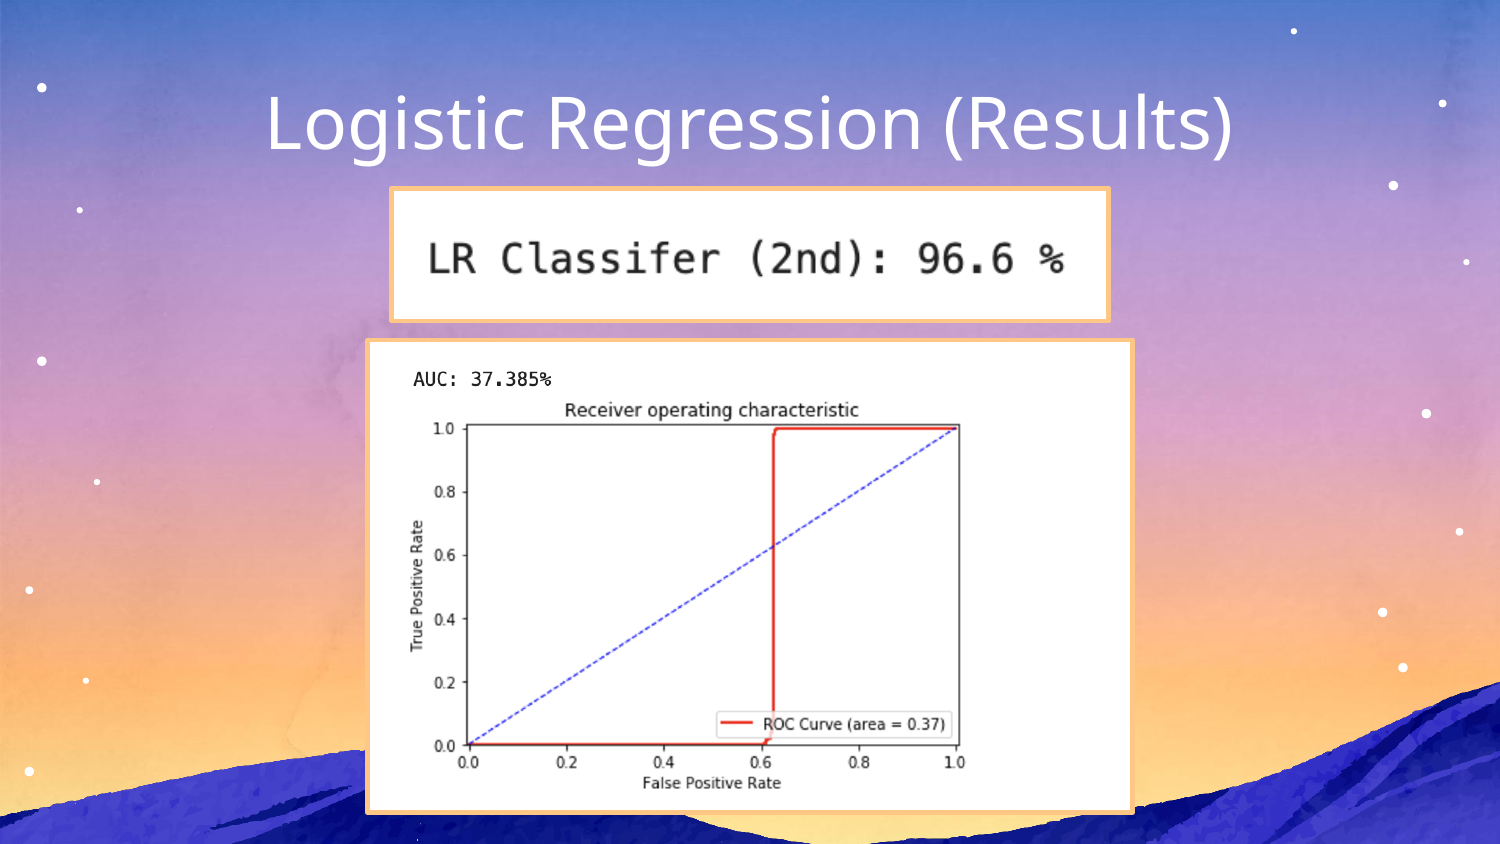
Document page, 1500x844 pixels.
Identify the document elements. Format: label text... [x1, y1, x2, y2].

title Logistic Regression (Results) [118, 72, 1382, 167]
picture [0, 0, 1500, 844]
